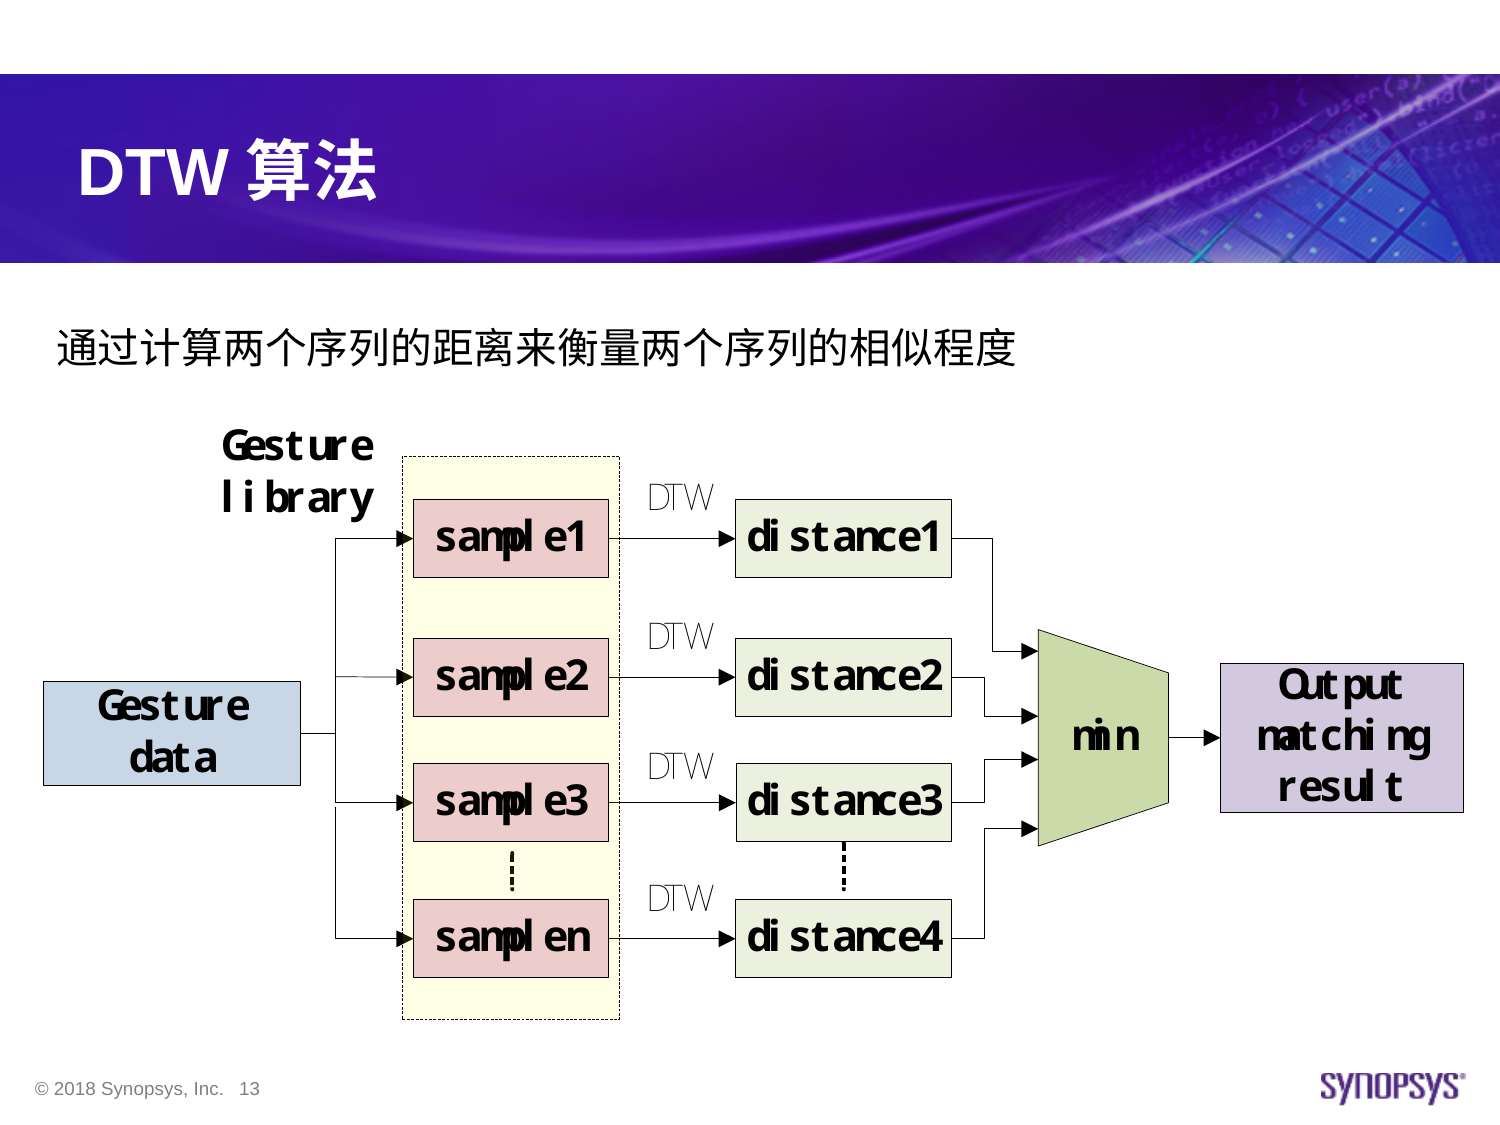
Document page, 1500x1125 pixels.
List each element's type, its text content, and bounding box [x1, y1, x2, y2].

picture [39, 412, 1468, 1024]
picture [0, 74, 1500, 263]
text_box 通过计算两个序列的距离来衡量两个序列的相似程度 [41, 313, 1032, 379]
title DTW算法 [62, 75, 1488, 263]
picture [1321, 1073, 1466, 1107]
